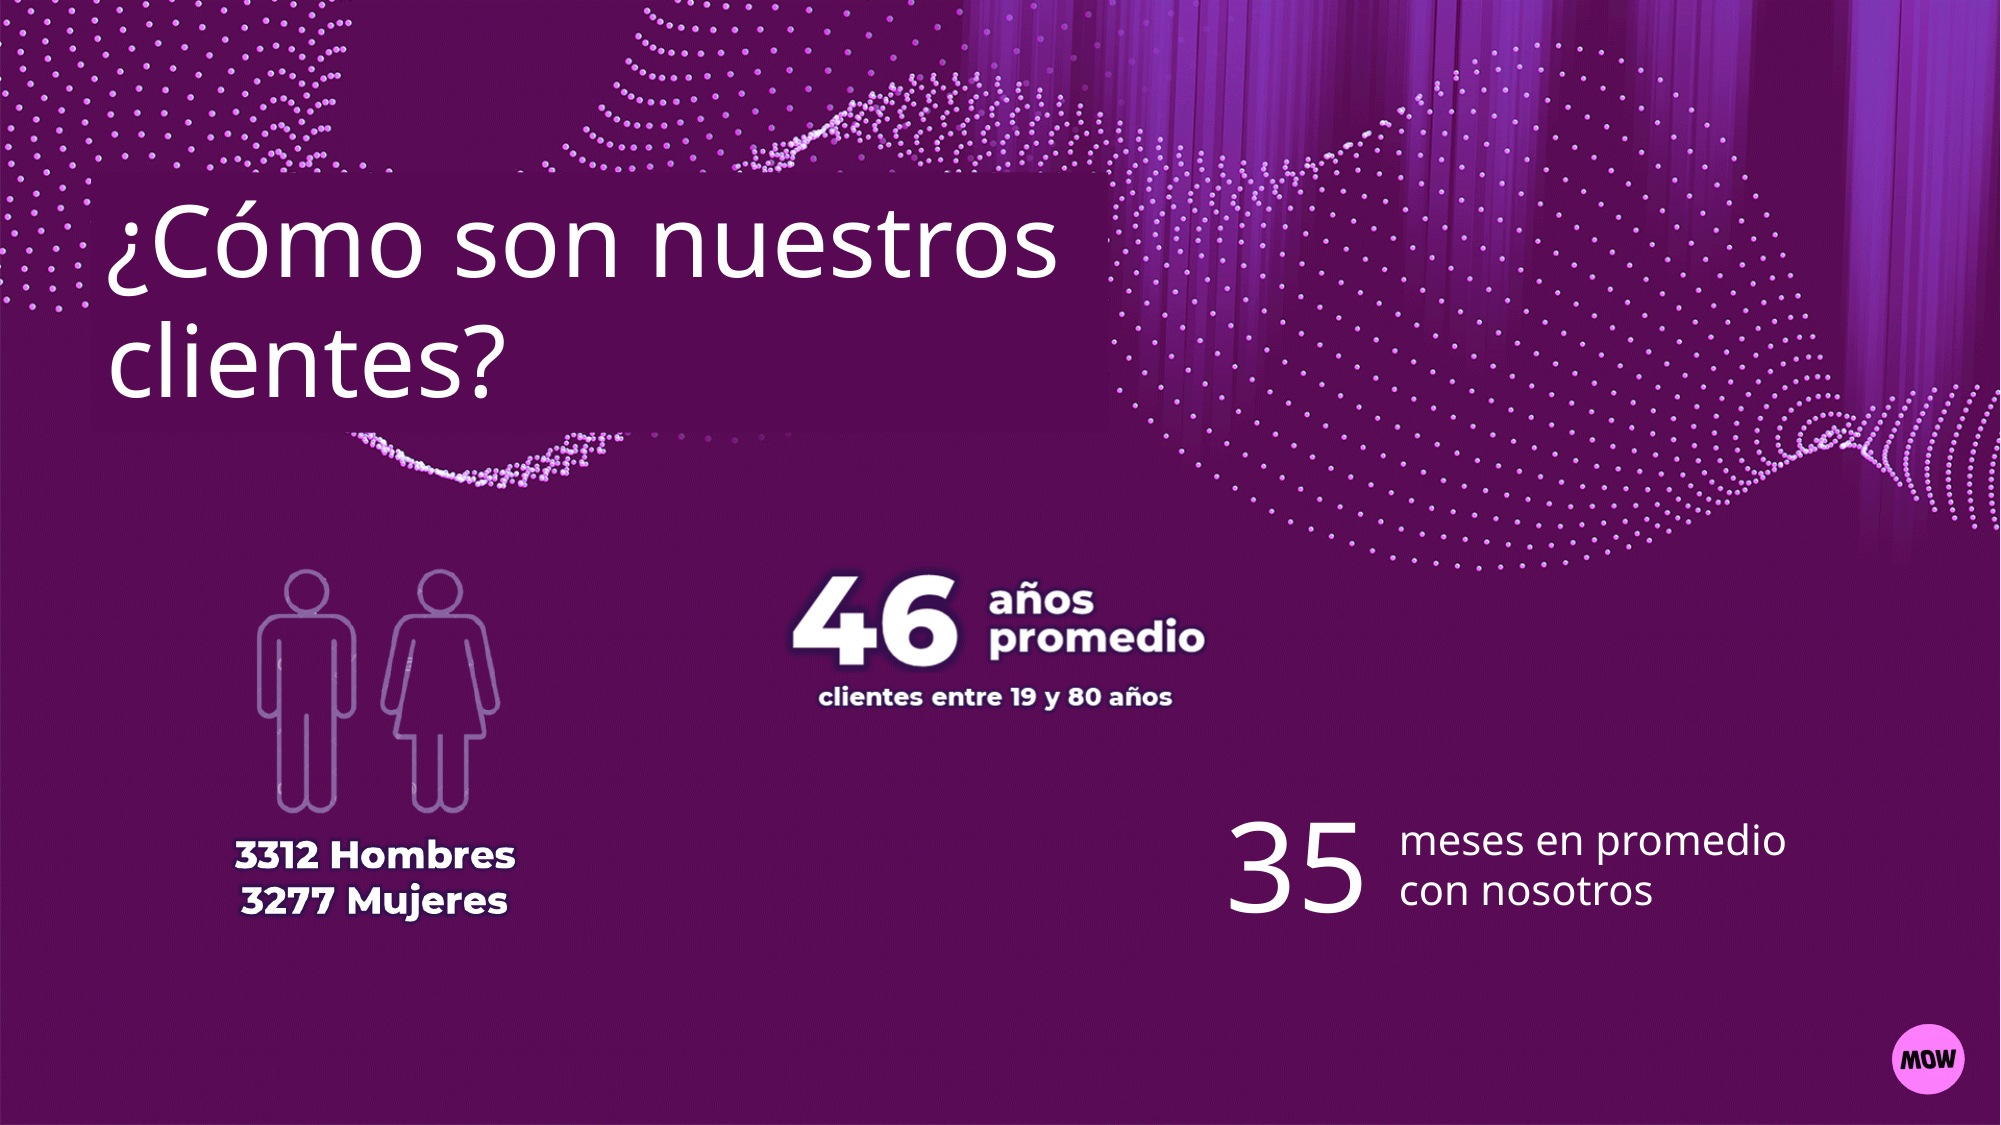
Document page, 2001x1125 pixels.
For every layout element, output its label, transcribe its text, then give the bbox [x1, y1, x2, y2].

text_box 35 [1210, 821, 1882, 953]
picture [0, 0, 2001, 1125]
title ¿Cómo son nuestros clientes? [91, 172, 1109, 433]
text_box meses en promedio con nosotros [1383, 797, 1854, 929]
